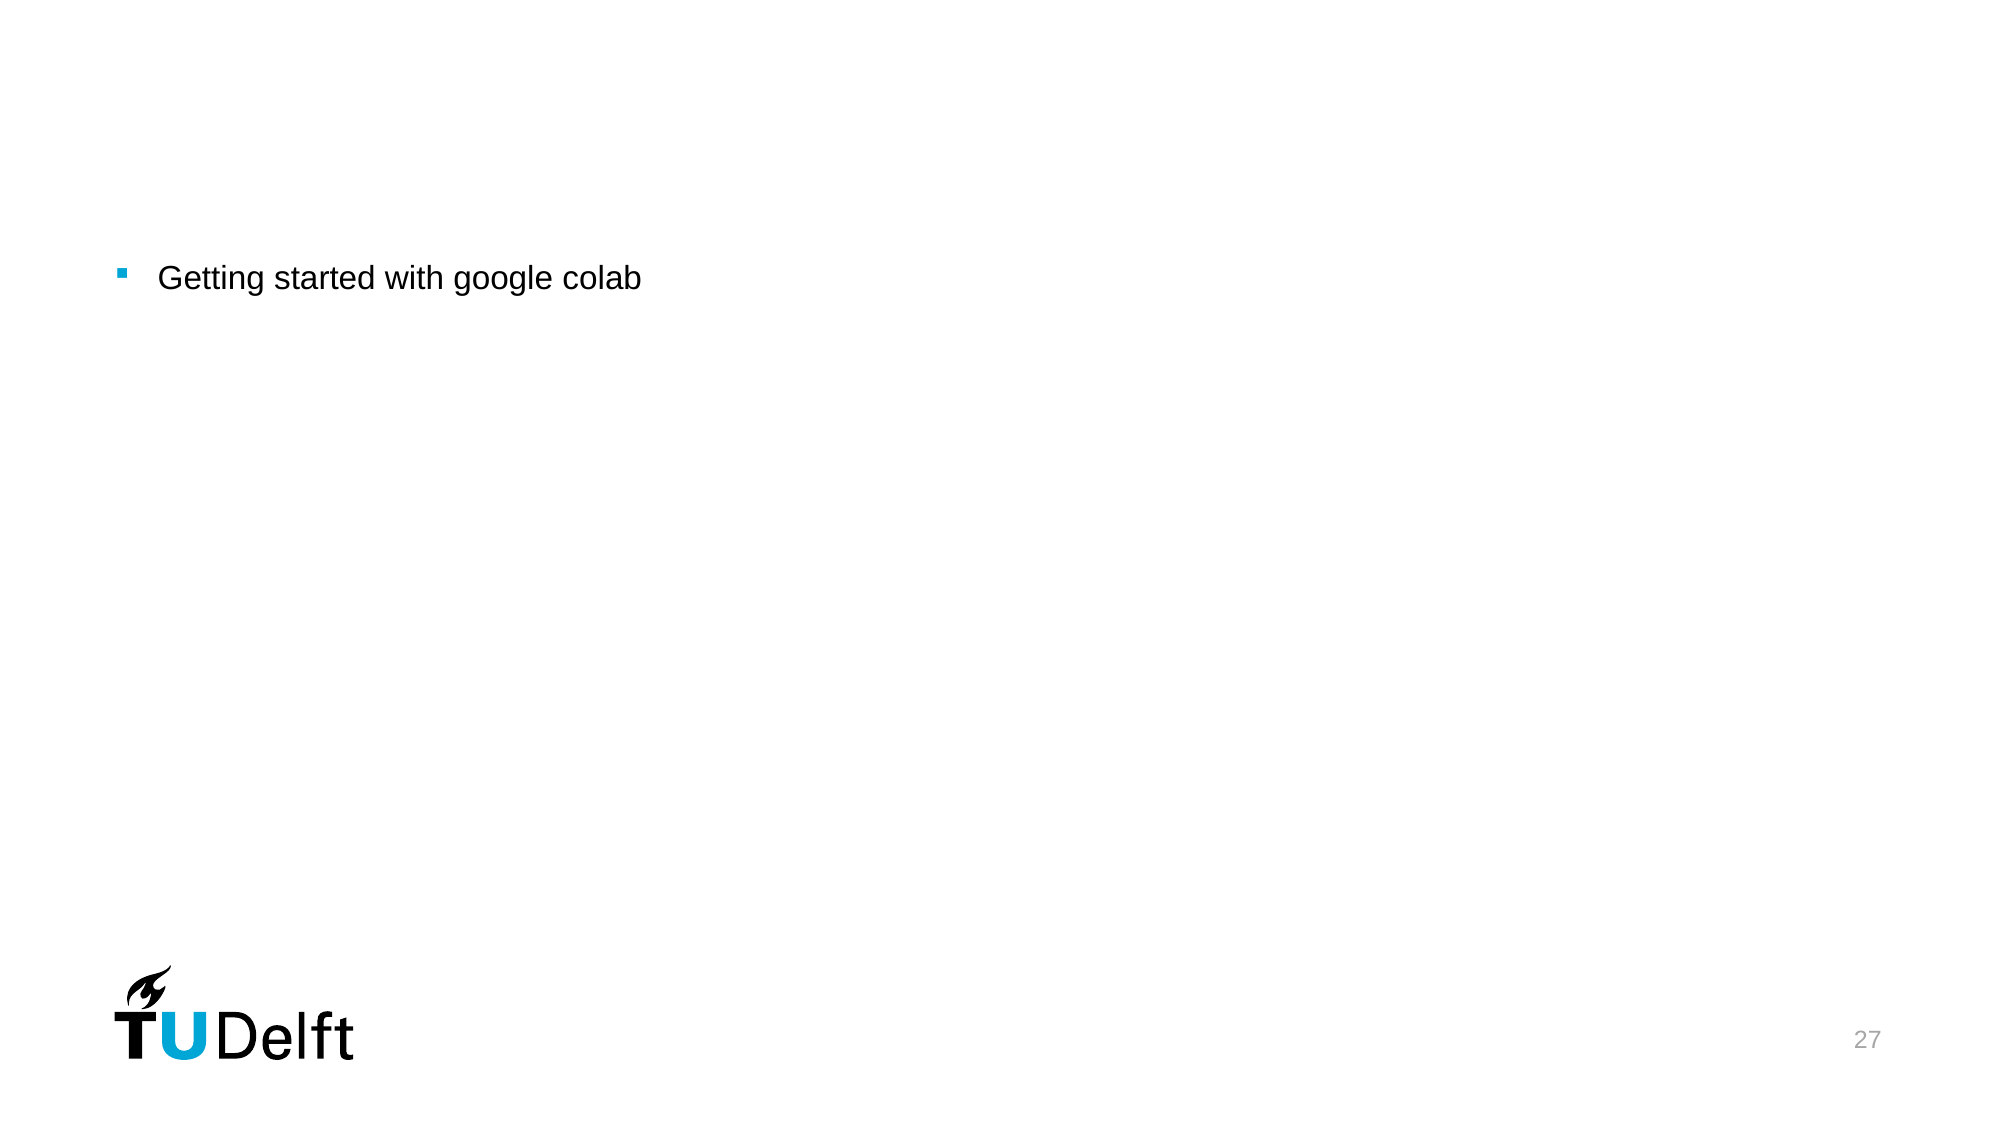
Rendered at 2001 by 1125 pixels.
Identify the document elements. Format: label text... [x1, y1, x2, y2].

list Getting started with google colab [114, 261, 1882, 976]
slide_number 27 [1810, 1008, 1882, 1069]
